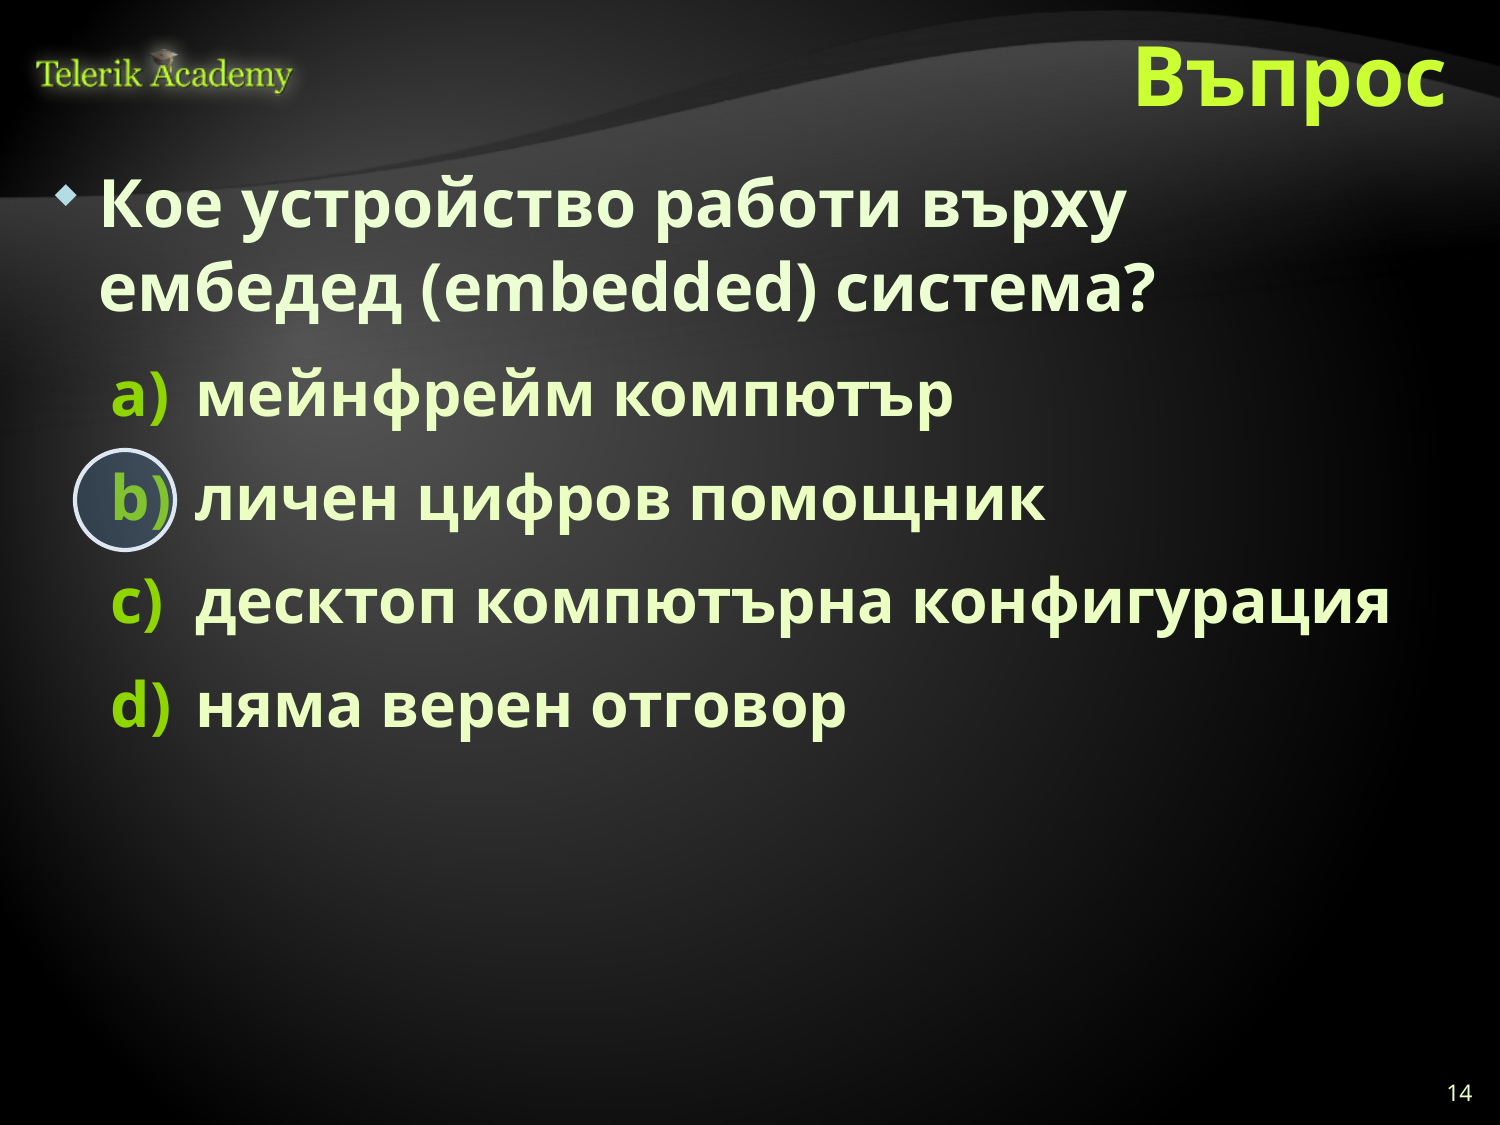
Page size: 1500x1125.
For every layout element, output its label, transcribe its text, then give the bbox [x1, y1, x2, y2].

list Кое устройство работи върху ембедед (embedded) система? мейнфрейм компютър личен цифров помощник десктоп компютърна конфигурация няма верен отговор [37, 149, 1463, 1075]
title Въпрос [300, 12, 1463, 149]
slide_number 14 [1412, 1074, 1488, 1113]
picture [0, 0, 1500, 1125]
text_box [72, 447, 178, 553]
